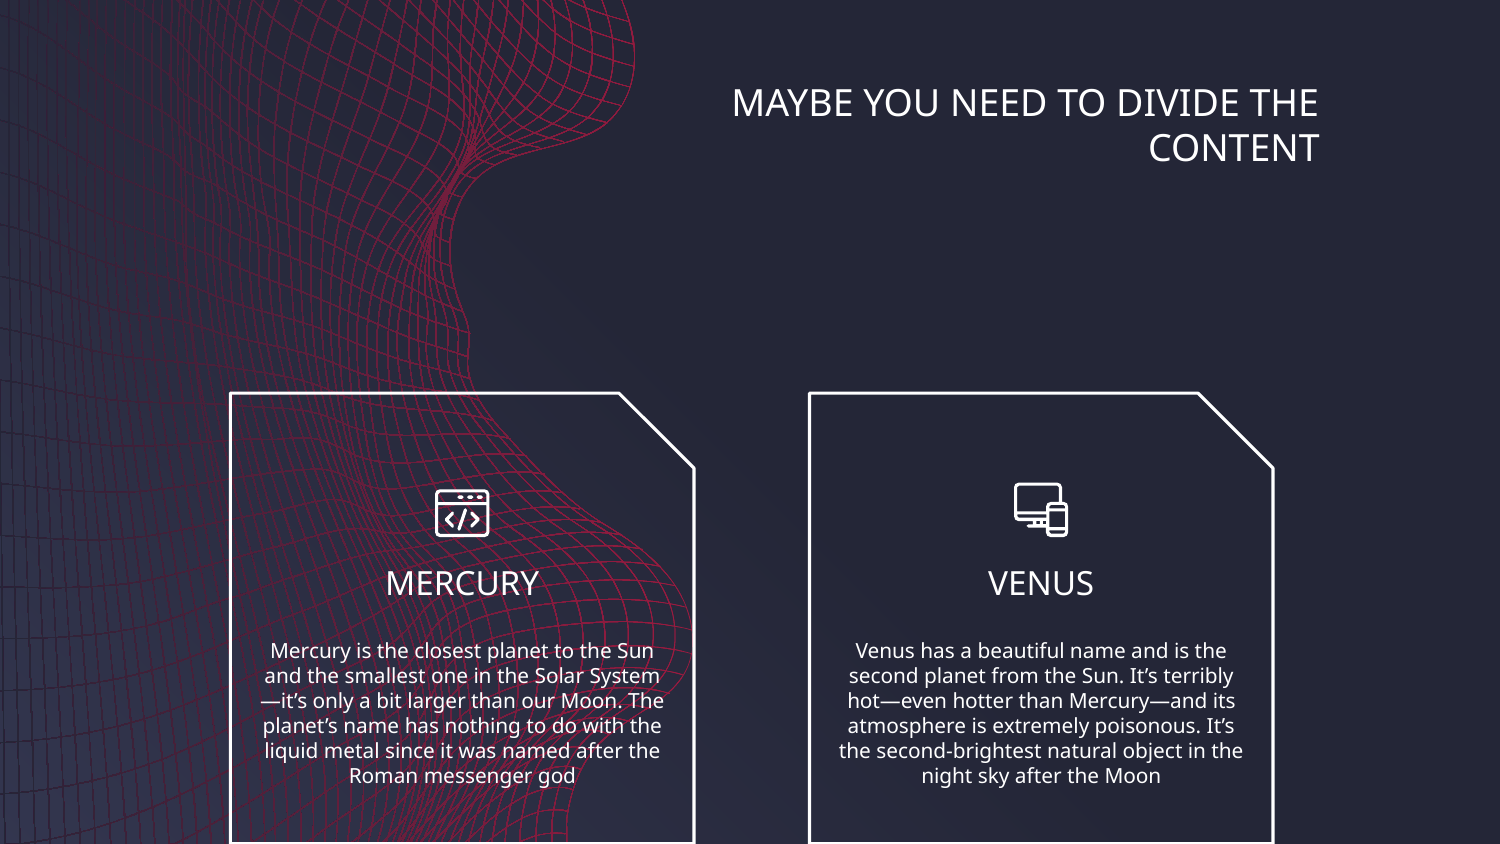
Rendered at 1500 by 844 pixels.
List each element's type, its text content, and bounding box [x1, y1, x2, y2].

subtitle Venus has a beautiful name and is the second planet from the Sun. It’s terribly hot—even hotter than Mercury—and its atmosphere is extremely poisonous. It’s the second-brightest natural object in the night sky after the Moon [823, 622, 1260, 806]
title MERCURY [244, 511, 681, 617]
title MAYBE YOU NEED TO DIVIDE THE CONTENT [618, 46, 1335, 202]
subtitle Mercury is the closest planet to the Sun and the smallest one in the Solar System—it’s only a bit larger than our Moon. The planet’s name has nothing to do with the liquid metal since it was named after the Roman messenger god [244, 622, 681, 806]
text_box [434, 482, 1069, 538]
title VENUS [823, 511, 1260, 617]
